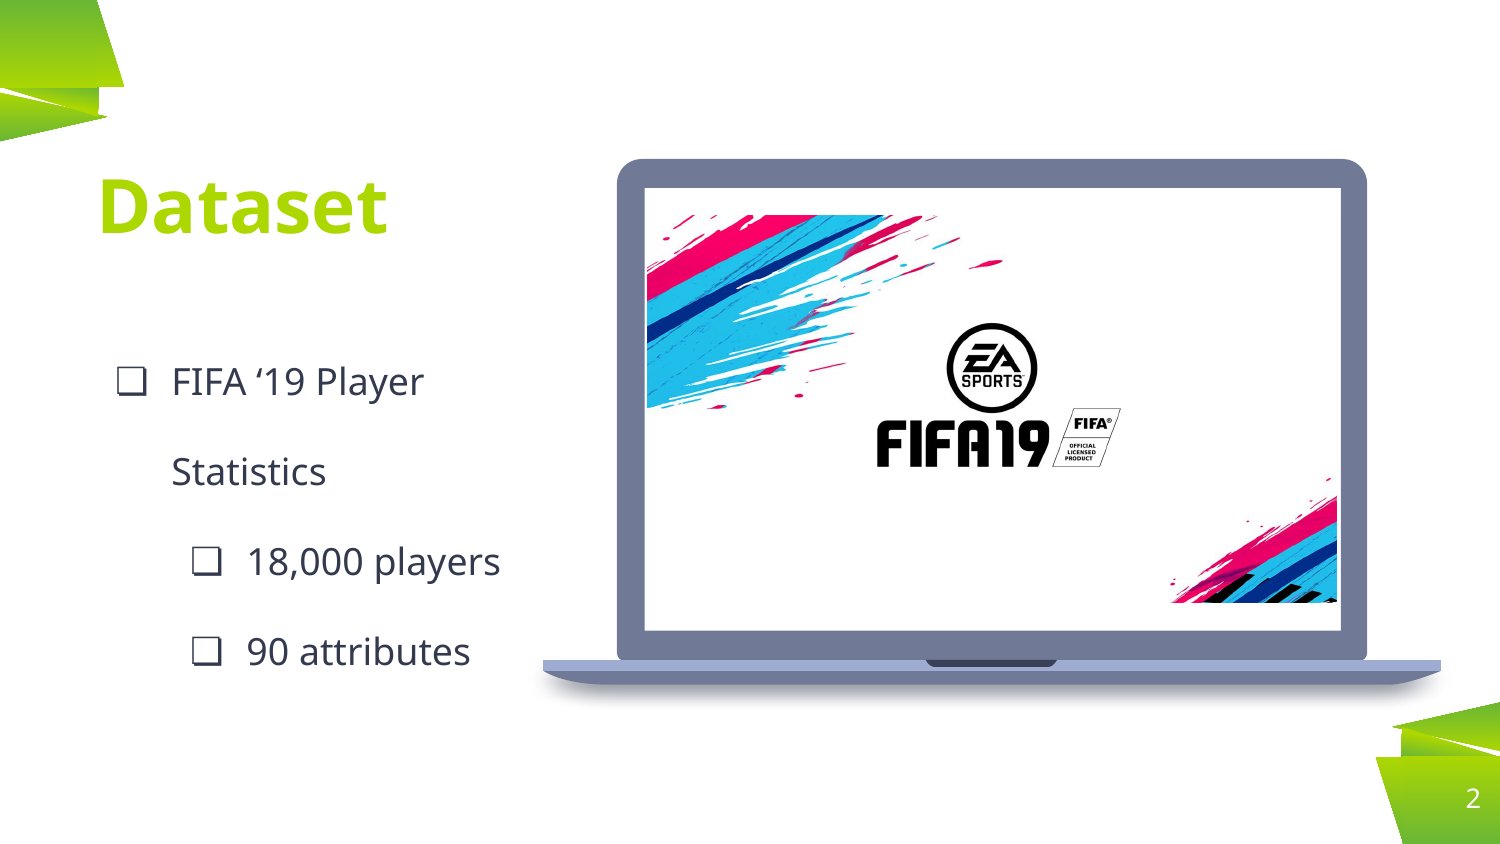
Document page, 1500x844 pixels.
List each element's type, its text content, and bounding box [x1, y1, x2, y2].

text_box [543, 158, 1442, 685]
slide_number ‹#› [1401, 756, 1482, 844]
list Dataset FIFA ‘19 Player Statistics 18,000 players 90 attributes [96, 48, 557, 770]
picture [647, 214, 1337, 603]
